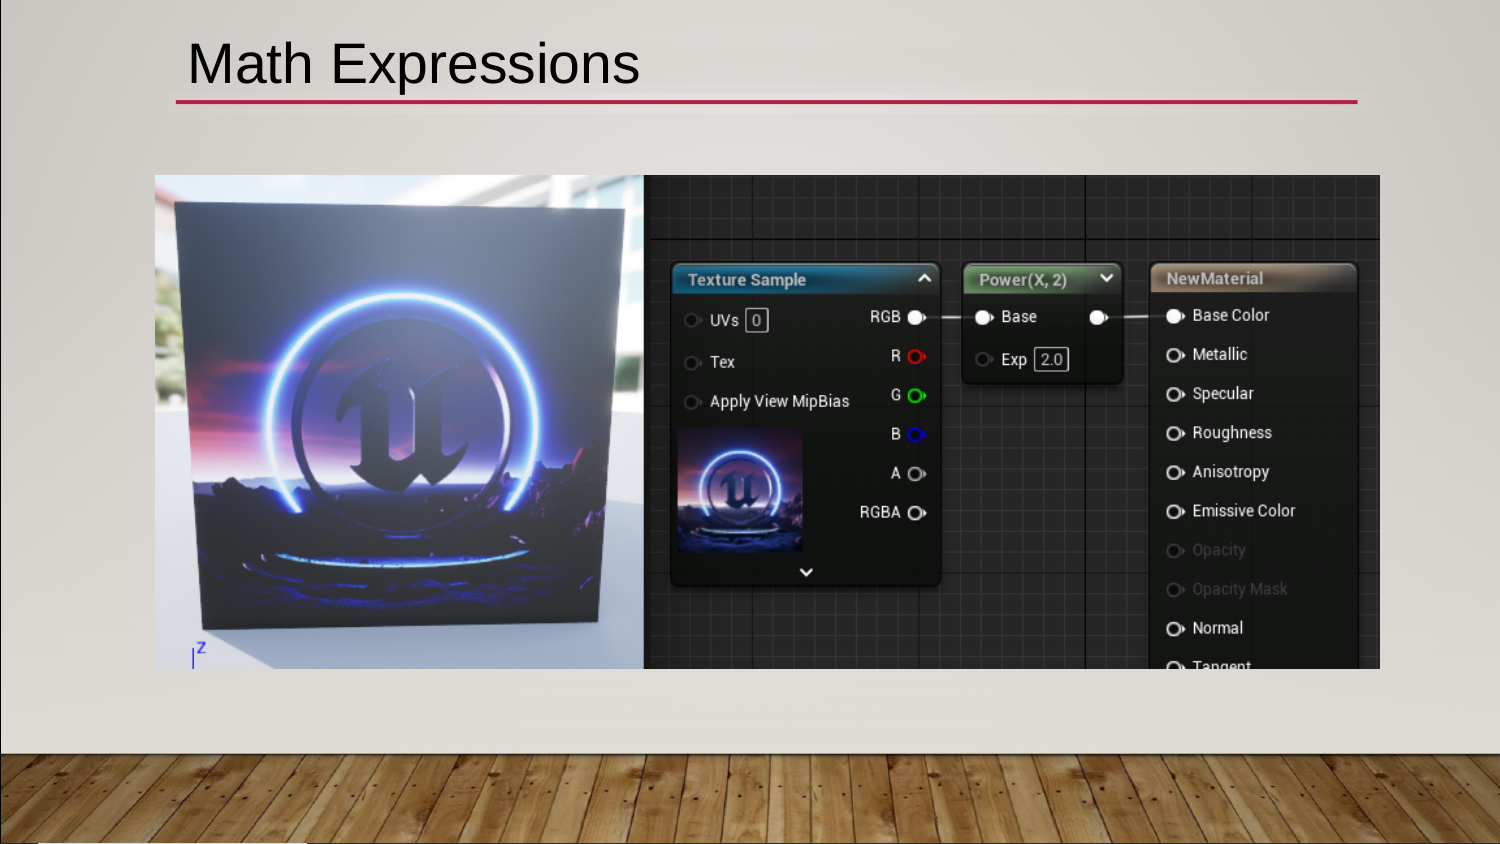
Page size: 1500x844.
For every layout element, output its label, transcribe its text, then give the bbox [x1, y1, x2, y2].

title Math Expressions [172, 17, 1363, 112]
picture [0, 0, 1500, 844]
